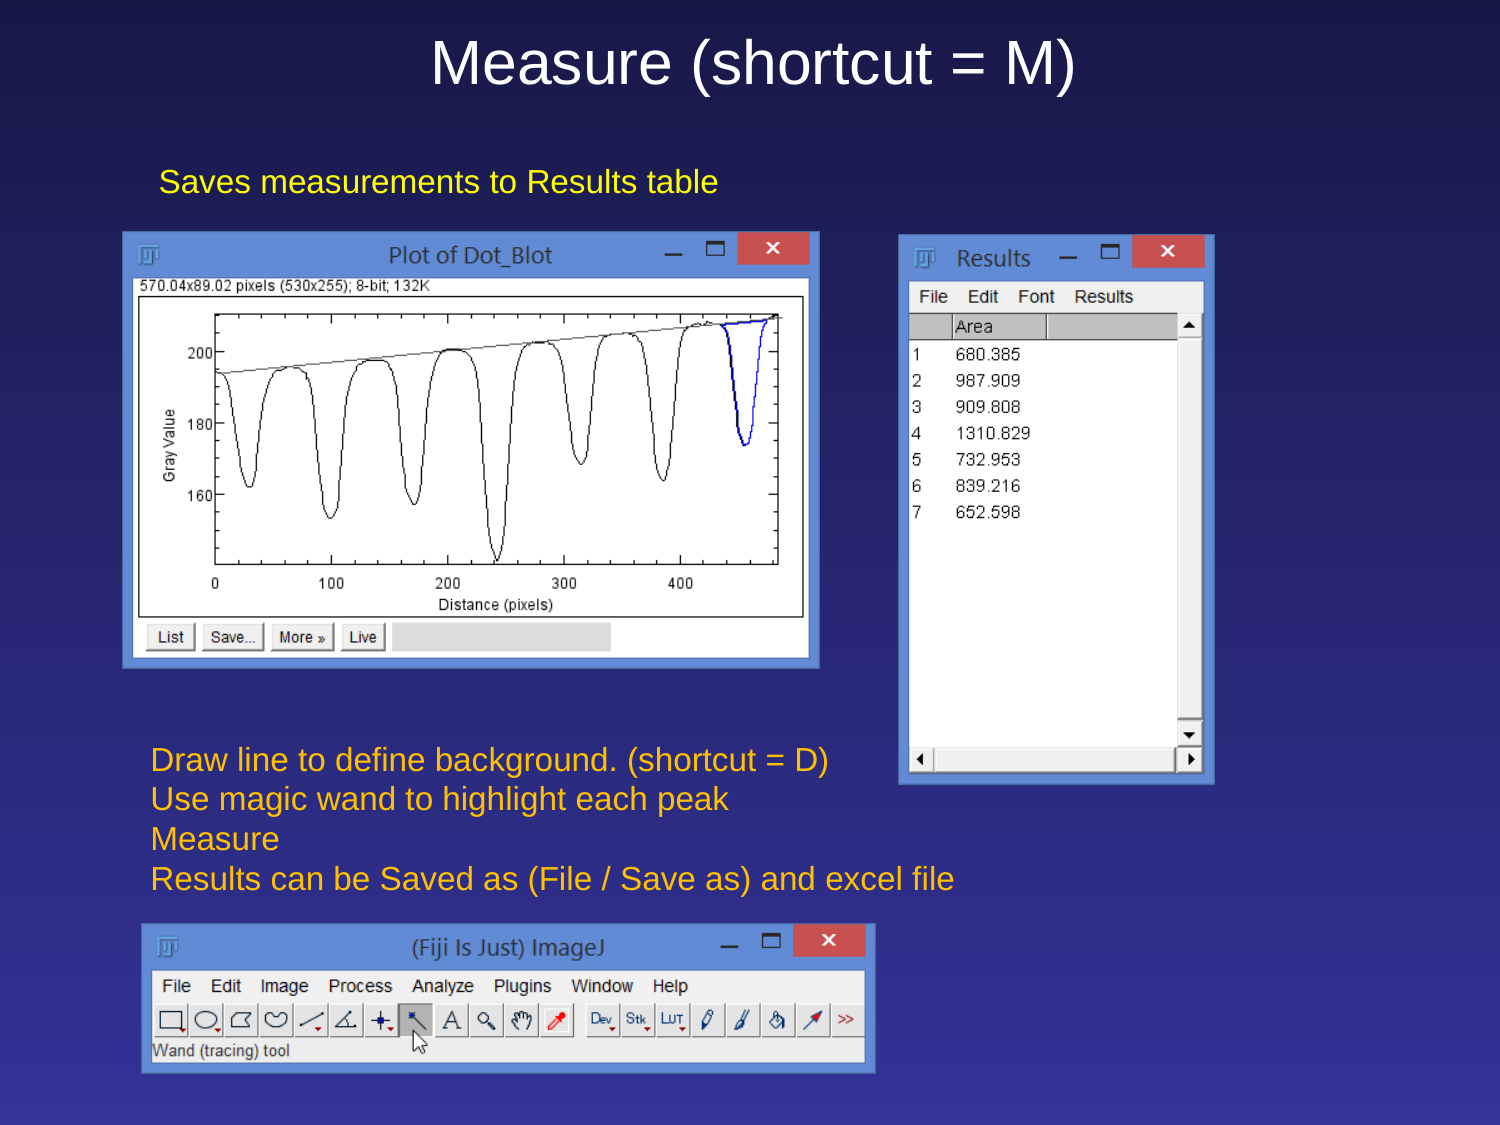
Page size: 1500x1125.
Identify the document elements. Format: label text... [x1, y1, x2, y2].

list Saves measurements to Results table [143, 152, 799, 205]
picture [897, 234, 1215, 785]
picture [141, 923, 876, 1074]
title Measure (shortcut = M) [275, 15, 1233, 105]
text_box Draw line to define background. (shortcut = D) Use magic wand to highlight each peak Measure Results can be Saved as (File / Save as) and excel file [135, 730, 972, 905]
picture [121, 230, 820, 670]
